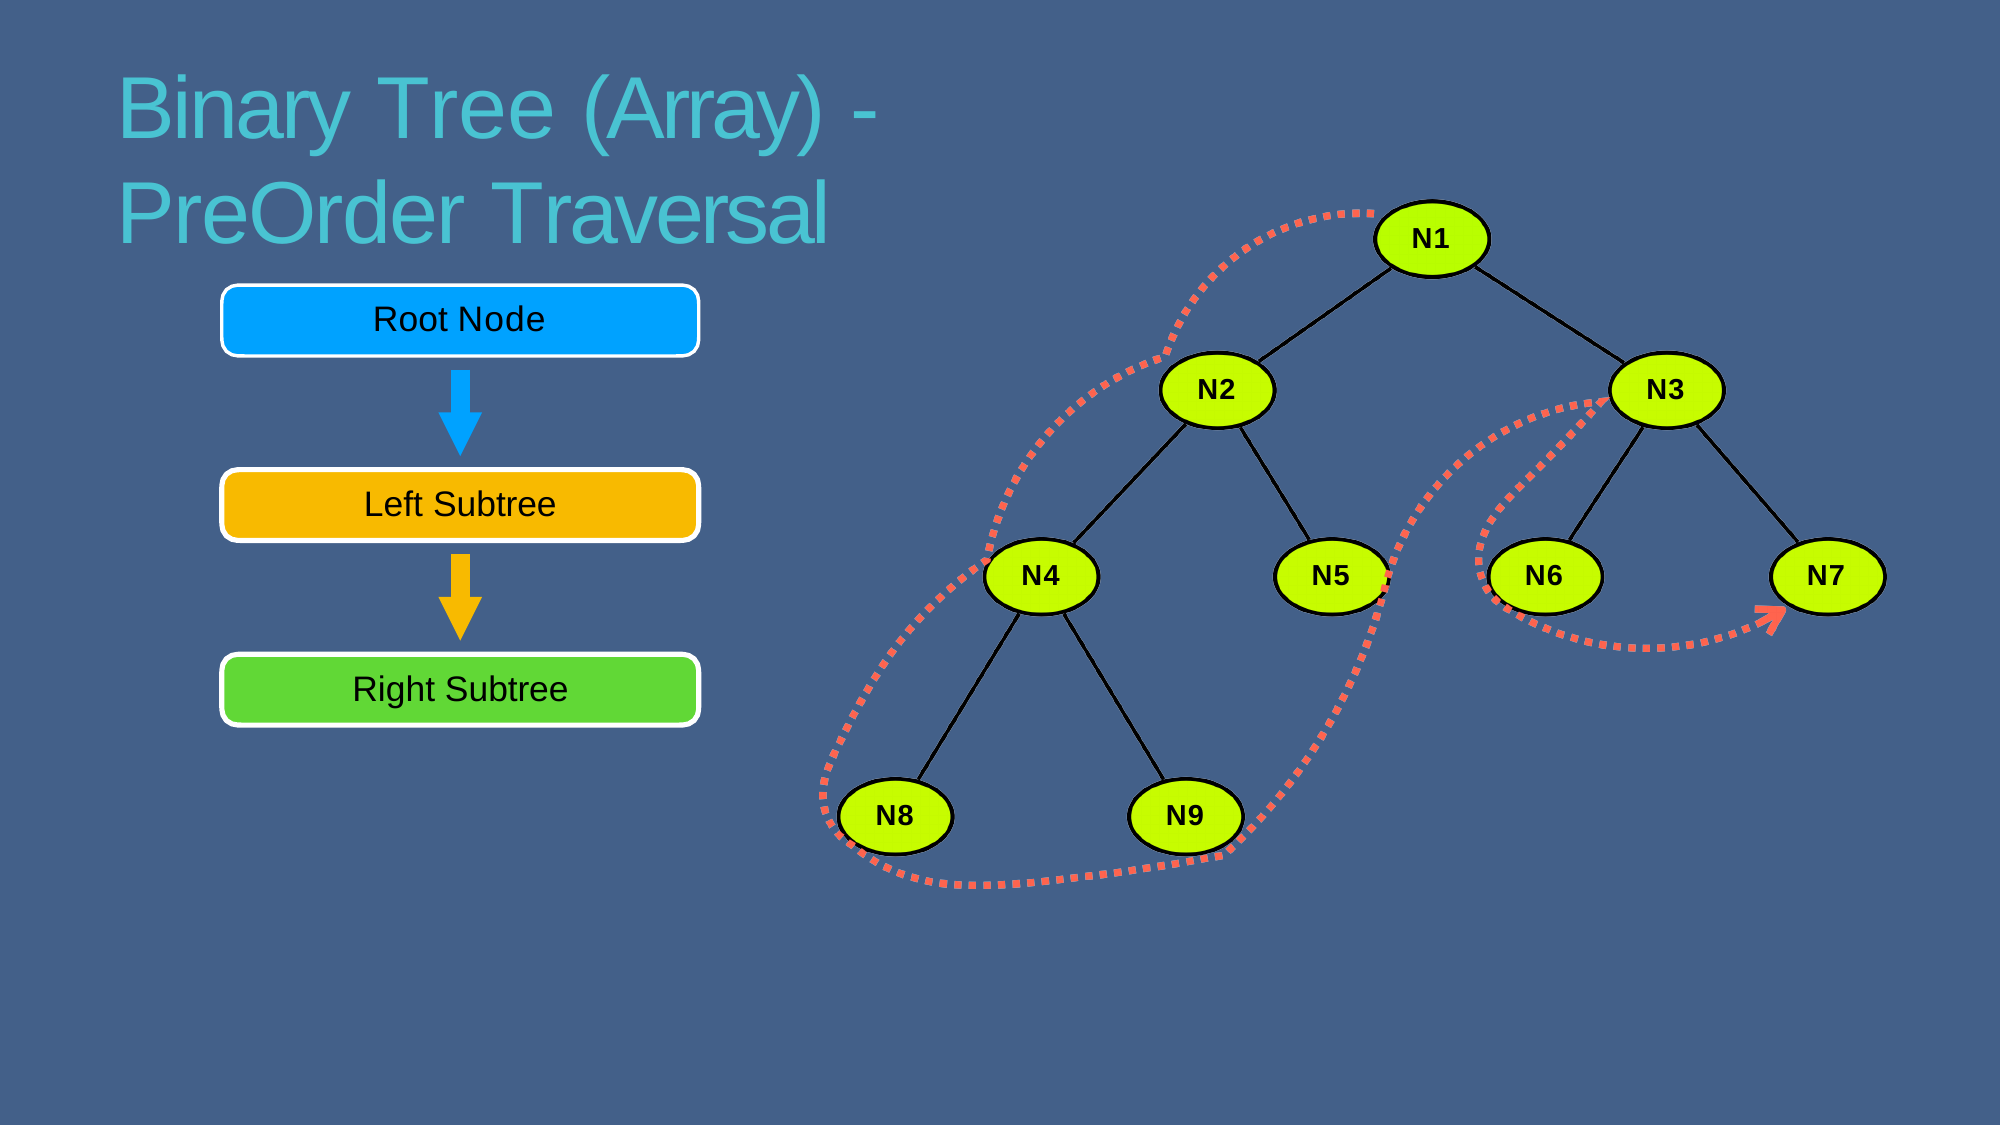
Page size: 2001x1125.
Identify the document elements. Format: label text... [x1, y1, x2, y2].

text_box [219, 652, 701, 727]
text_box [219, 467, 701, 543]
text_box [438, 369, 483, 457]
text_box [220, 283, 701, 358]
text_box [438, 553, 483, 641]
title Binary Tree (Array) - PreOrder Traversal [32, 41, 1181, 262]
picture [819, 199, 1887, 889]
